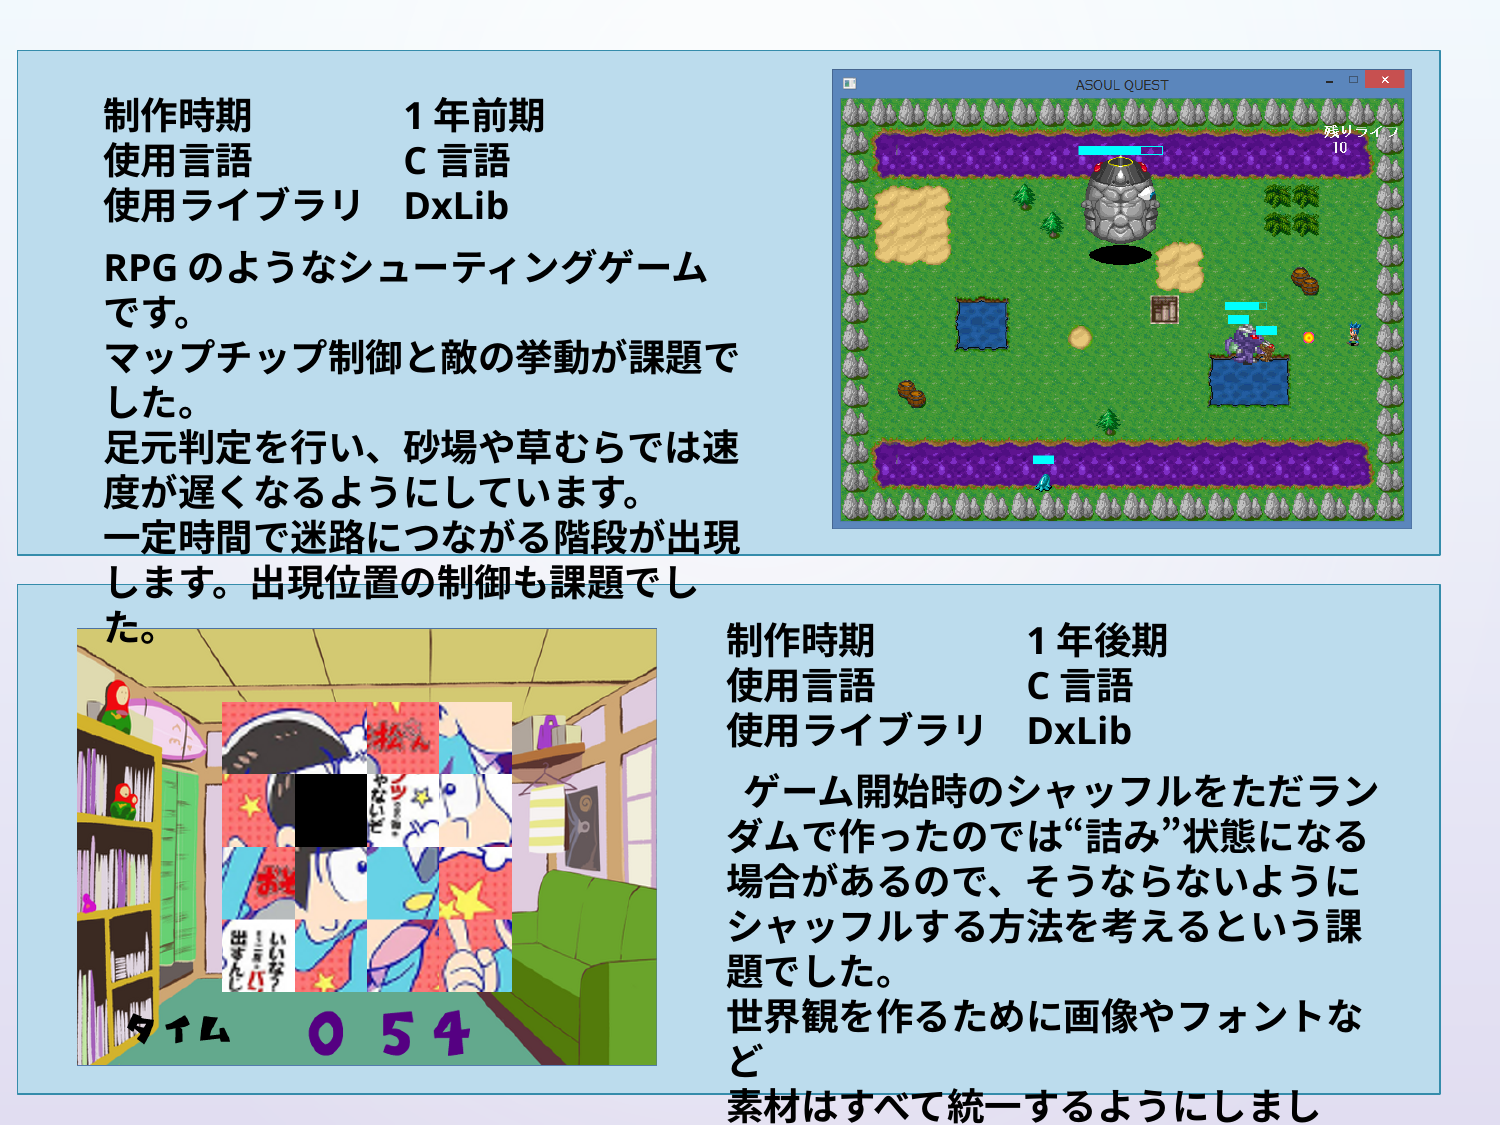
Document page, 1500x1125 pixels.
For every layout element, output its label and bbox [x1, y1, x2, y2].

picture [832, 69, 1412, 529]
text_box [17, 49, 1441, 1095]
text_box [0, 0, 1500, 1125]
